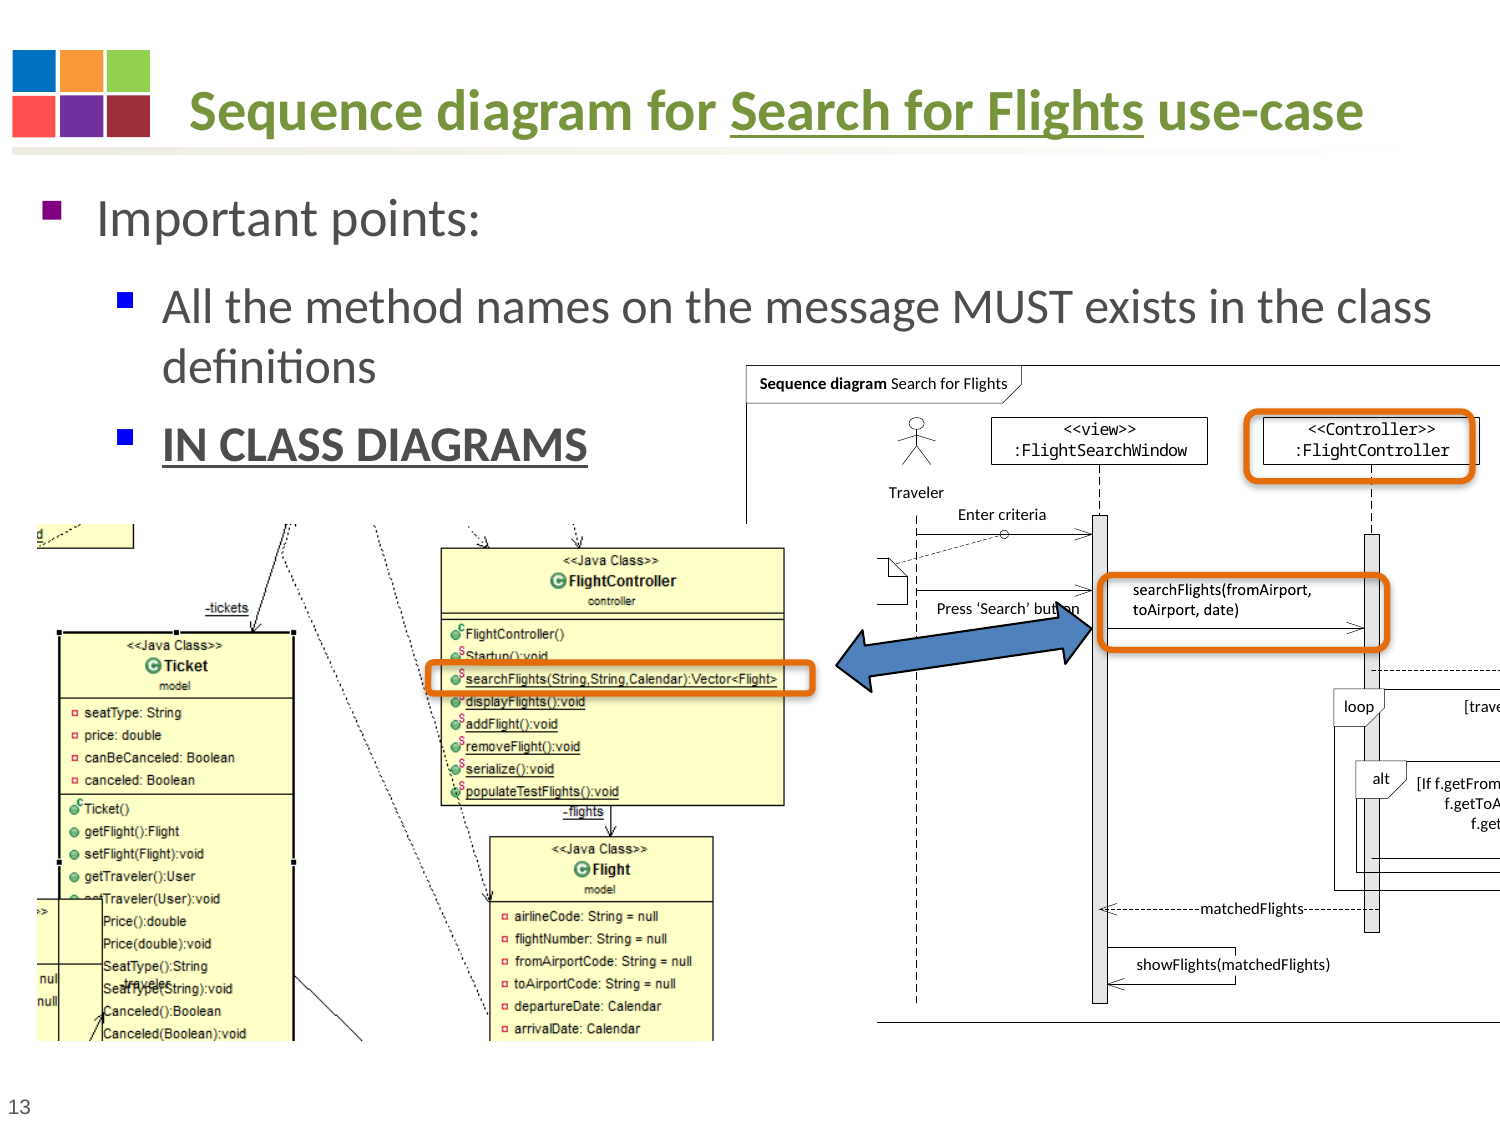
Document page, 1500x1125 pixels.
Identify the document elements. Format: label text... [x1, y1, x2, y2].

list Important points: All the method names on the message MUST exists in the class definitions IN CLASS DIAGRAMS [24, 174, 1475, 1088]
picture [37, 362, 1500, 1041]
title Sequence diagram for Search for Flights use-case [174, 47, 1475, 150]
